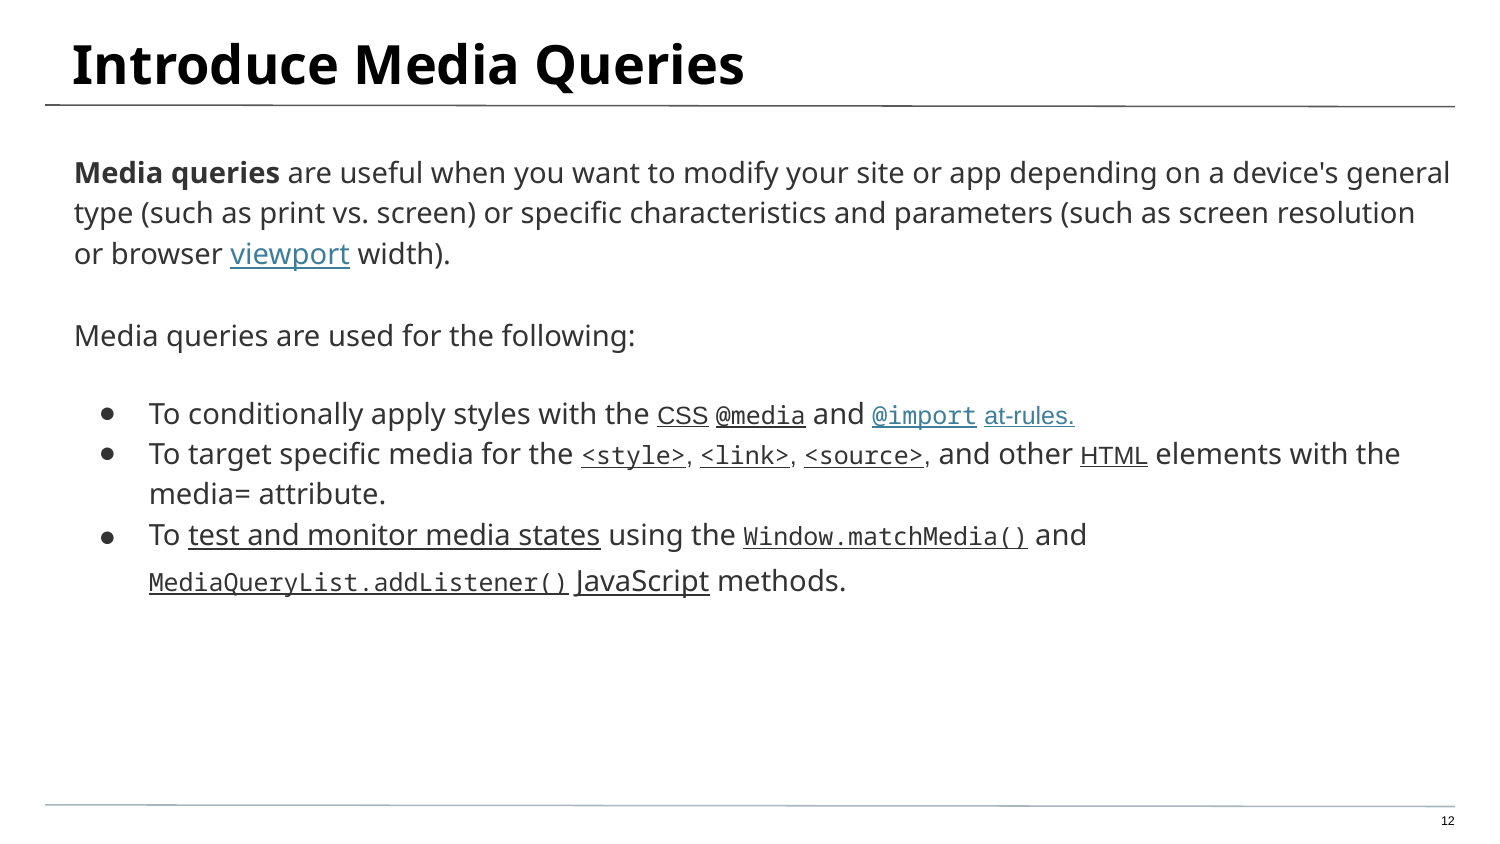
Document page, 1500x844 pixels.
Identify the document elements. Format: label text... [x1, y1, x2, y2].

slide_number ‹#› [1412, 813, 1455, 831]
title Introduce Media Queries [0, 0, 1500, 88]
text_box Media queries are useful when you want to modify your site or app depending on a device's general type (such as print vs. screen) or specific characteristics and parameters (such as screen resolution or browser viewport width). Media queries are used for the following: To conditionally apply styles with the CSS @media and @import at-rules. To target specific media for the <style>, <link>, <source>, and other HTML elements with the media= attribute. To test and monitor media states using the Window.matchMedia() and MediaQueryList.addListener() JavaScript methods. [58, 133, 1469, 626]
